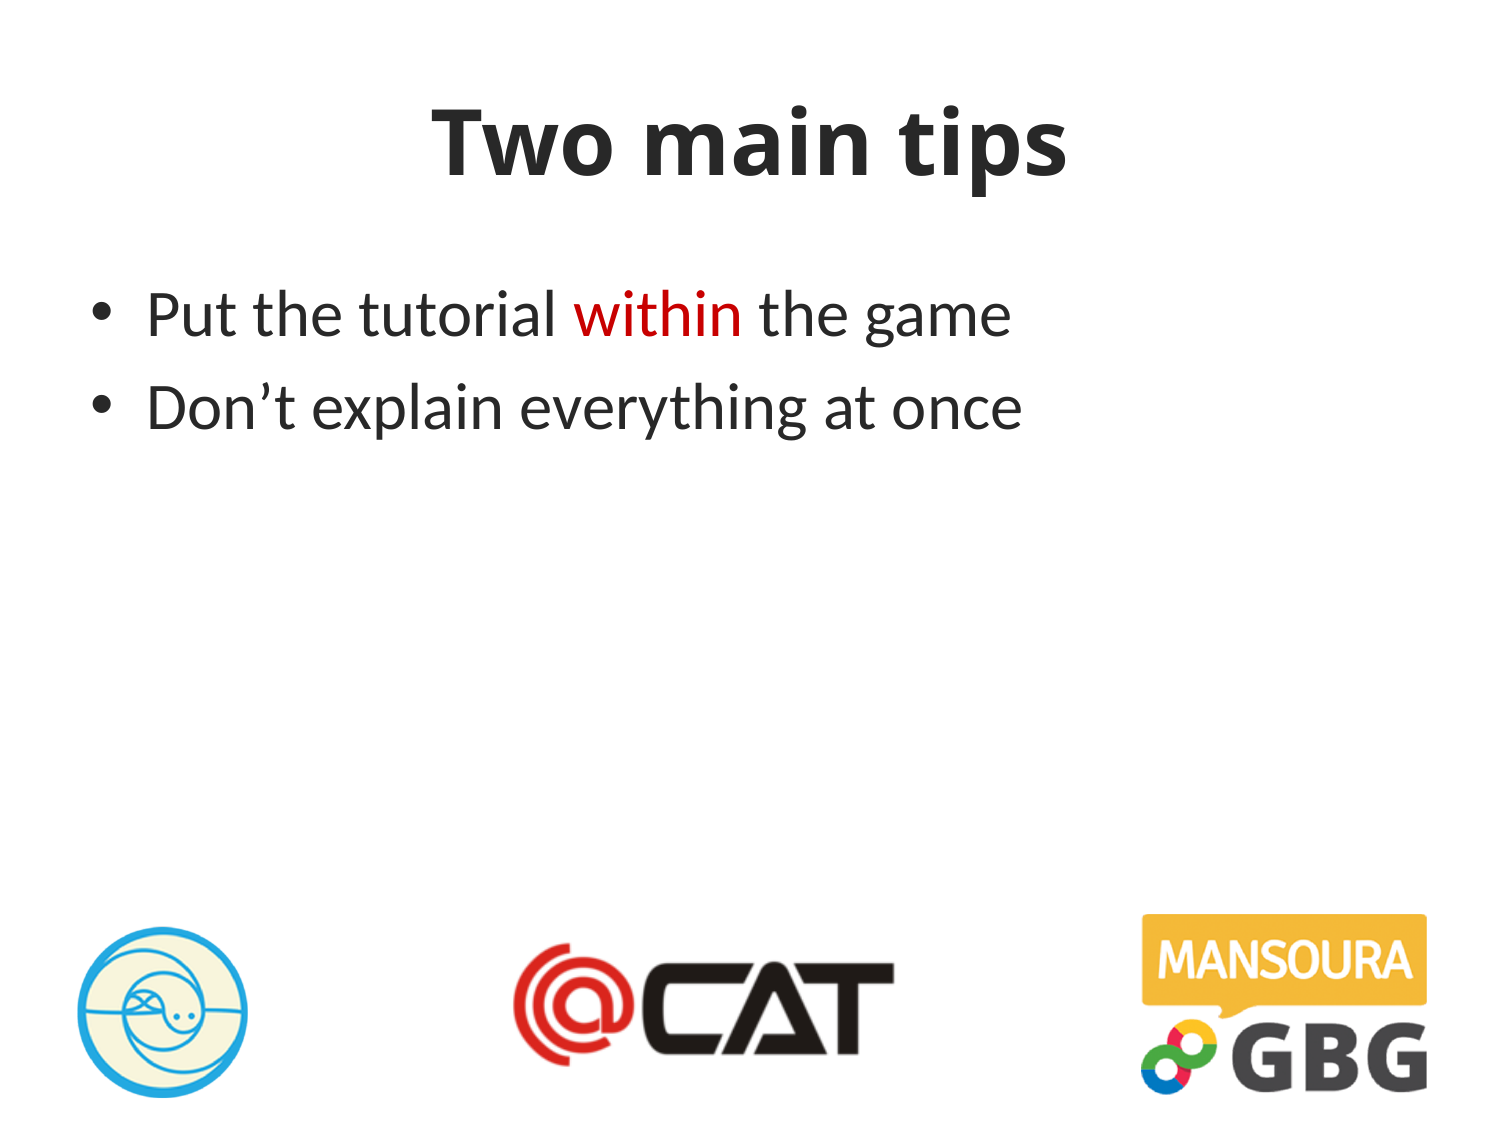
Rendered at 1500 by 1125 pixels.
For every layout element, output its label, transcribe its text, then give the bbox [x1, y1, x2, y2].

title Two main tips [75, 45, 1425, 233]
picture [512, 940, 896, 1070]
picture [75, 924, 250, 1100]
list Put the tutorial within the game Don’t explain everything at once [75, 262, 1425, 875]
picture [1137, 910, 1432, 1100]
